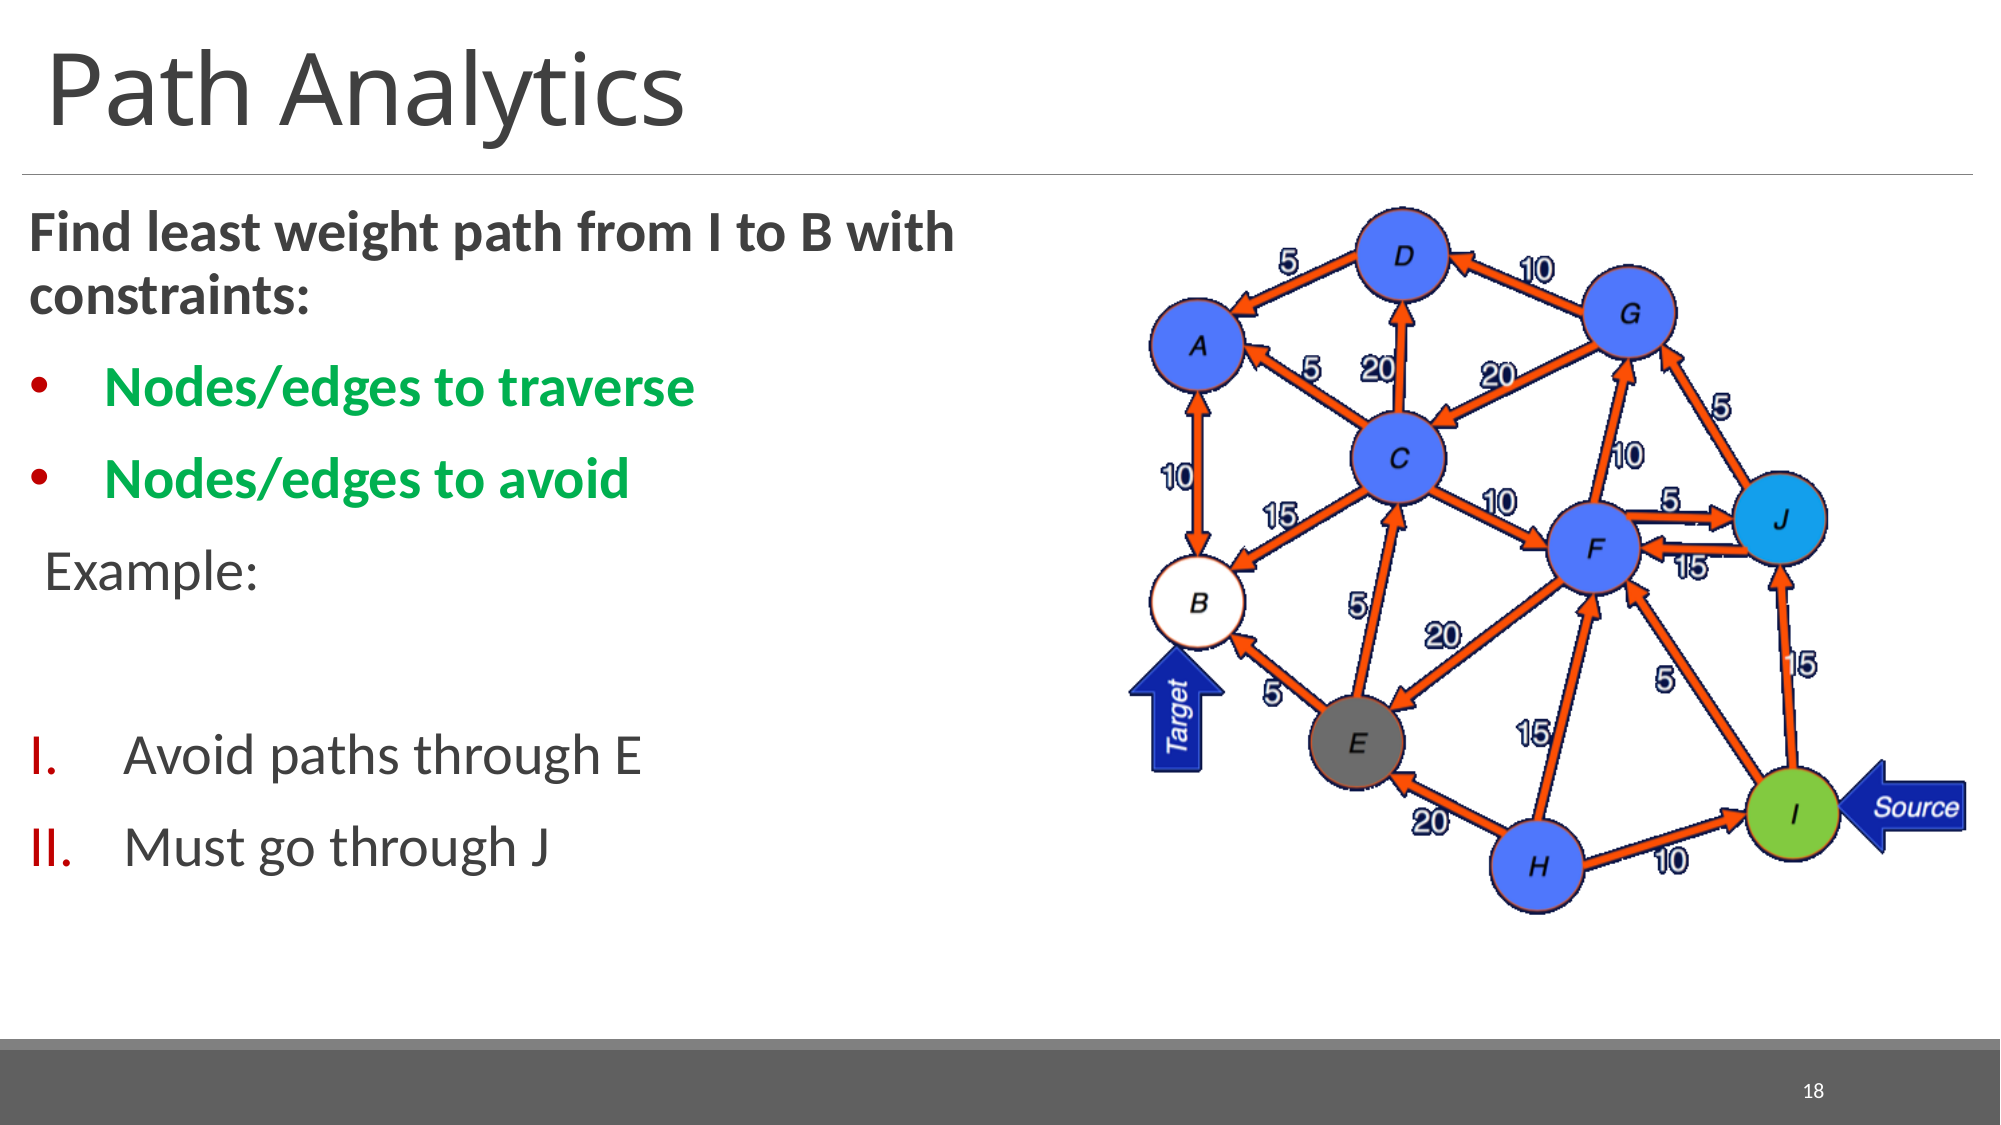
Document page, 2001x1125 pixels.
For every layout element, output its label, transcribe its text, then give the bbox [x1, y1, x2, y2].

slide_number 18 [1624, 1059, 1840, 1120]
list Find least weight path from I to B with constraints: Nodes/edges to traverse Nodes/edges to avoid Example: Avoid paths through E Must go through J [29, 193, 1071, 1030]
title Path Analytics [29, 22, 1969, 154]
picture [1125, 193, 1970, 920]
